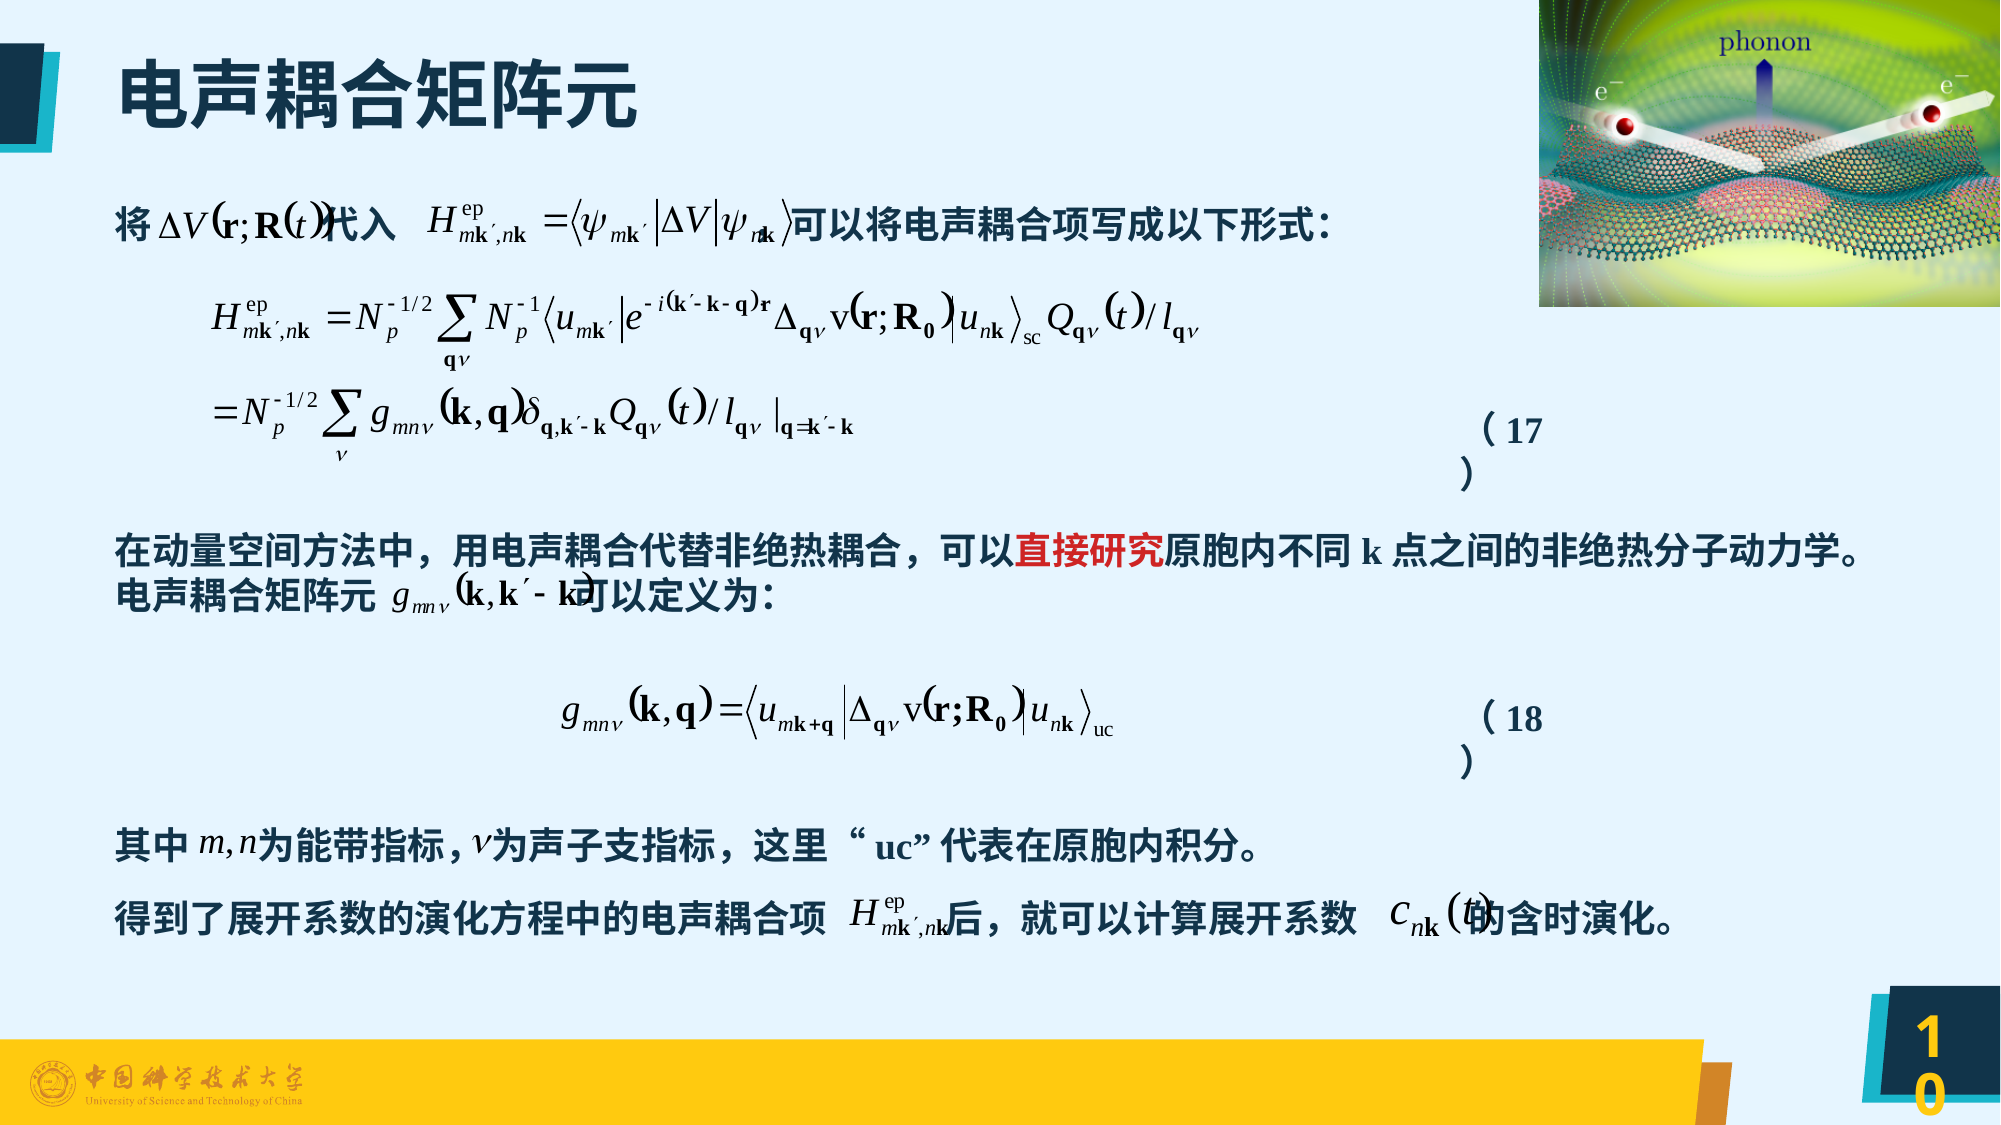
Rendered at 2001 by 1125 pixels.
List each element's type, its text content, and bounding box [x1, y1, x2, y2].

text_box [100, 814, 1319, 875]
text_box （18） [1444, 686, 1589, 791]
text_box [1383, 877, 1500, 949]
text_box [554, 677, 1123, 747]
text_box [99, 190, 1539, 255]
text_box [100, 519, 1908, 626]
text_box 得到了展开系数的演化方程中的电声耦合项 后，就可以计算展开系数 的含时演化。 [1500, 887, 1756, 948]
text_box （17） [1444, 399, 1589, 504]
text_box 得到了展开系数的演化方程中的电声耦合项 后，就可以计算展开系数 的含时演化。 [957, 887, 1383, 948]
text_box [204, 288, 1210, 469]
text_box 得到了展开系数的演化方程中的电声耦合项 后，就可以计算展开系数 的含时演化。 [99, 887, 842, 948]
picture [1539, 0, 2000, 307]
slide_number 10 [1898, 993, 1989, 1084]
title 电声耦合矩阵元 [99, 43, 1539, 153]
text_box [842, 883, 957, 948]
